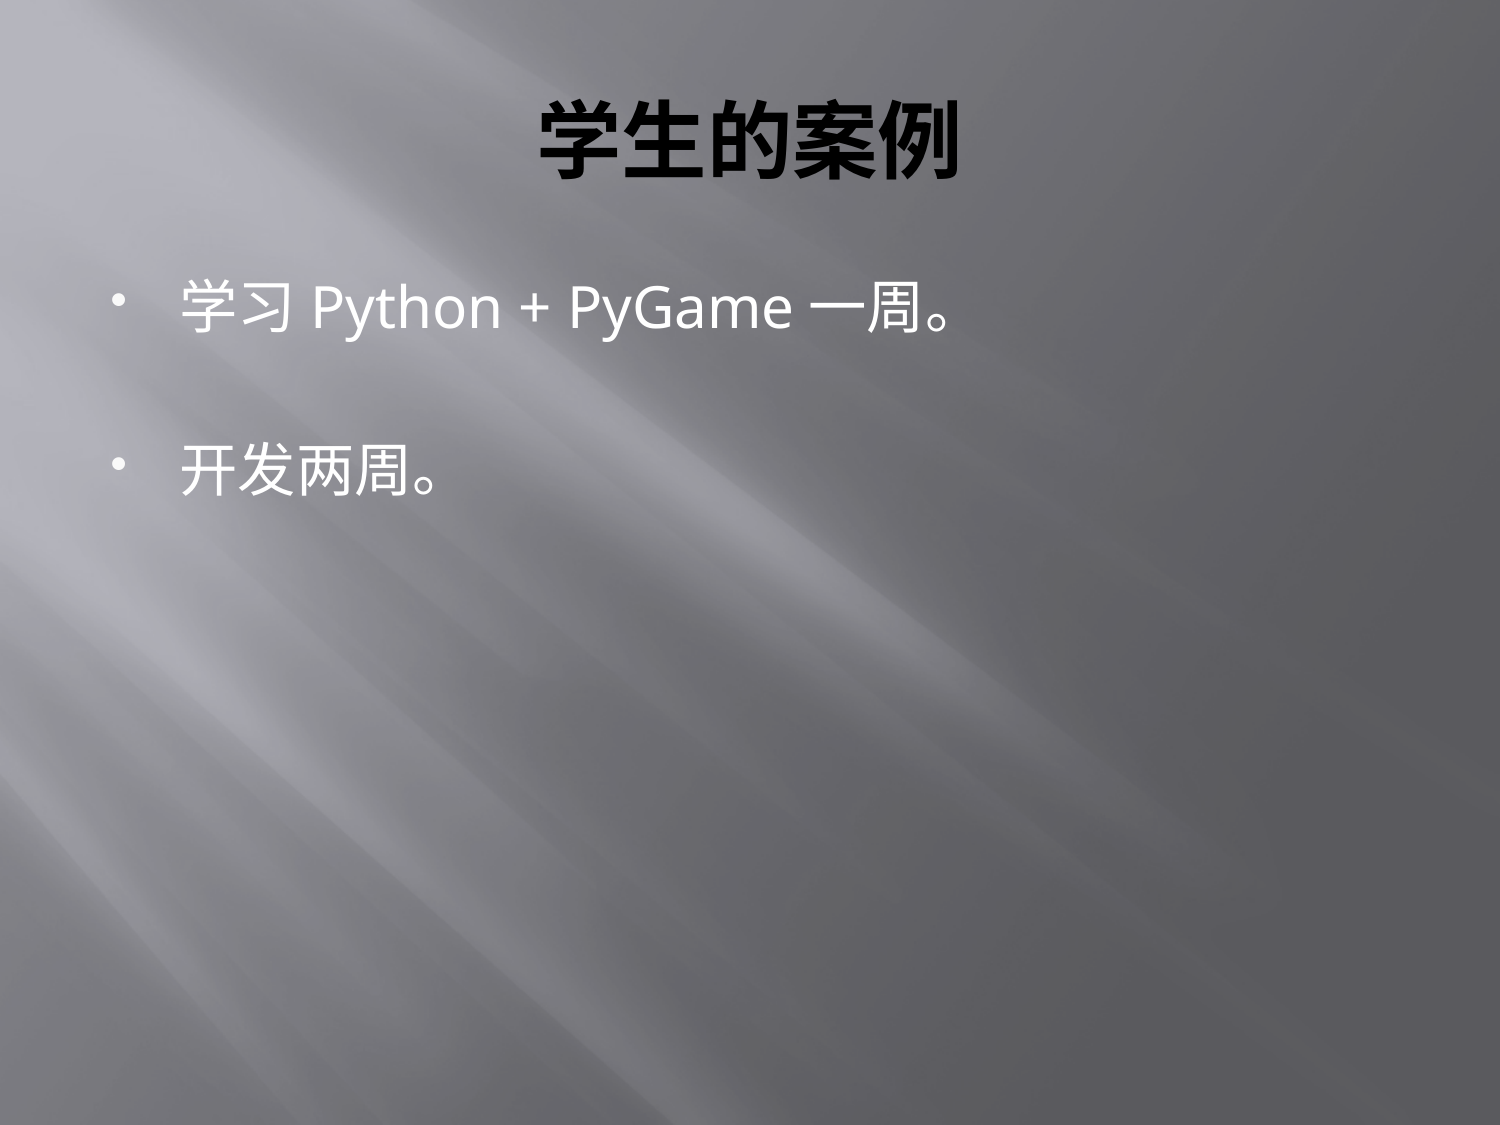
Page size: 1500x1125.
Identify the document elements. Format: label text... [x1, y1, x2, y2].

list 学习Python + PyGame一周。 开发两周。 [75, 262, 1425, 1035]
title 学生的案例 [75, 45, 1425, 233]
